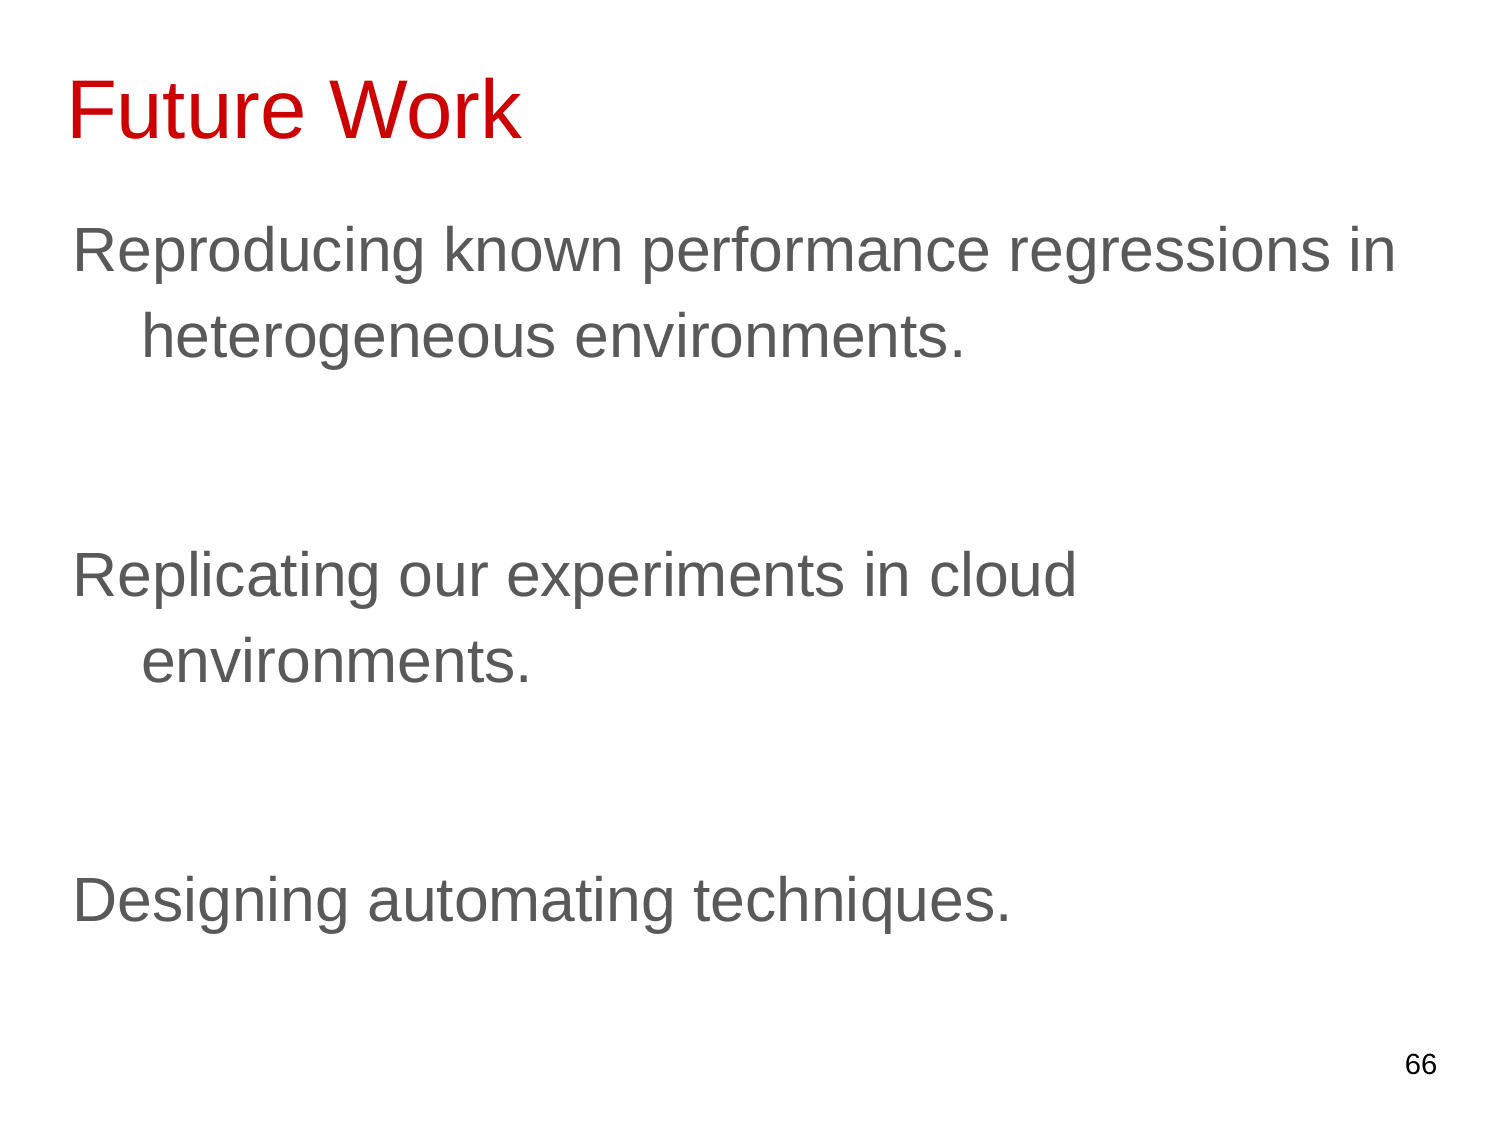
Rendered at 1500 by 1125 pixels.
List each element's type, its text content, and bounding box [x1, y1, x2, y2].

list Reproducing known performance regressions in heterogeneous environments. Replicating our experiments in cloud environments. Designing automating techniques. [51, 182, 1449, 924]
title Future Work [51, 40, 1449, 182]
slide_number 66 [1389, 1019, 1480, 1106]
